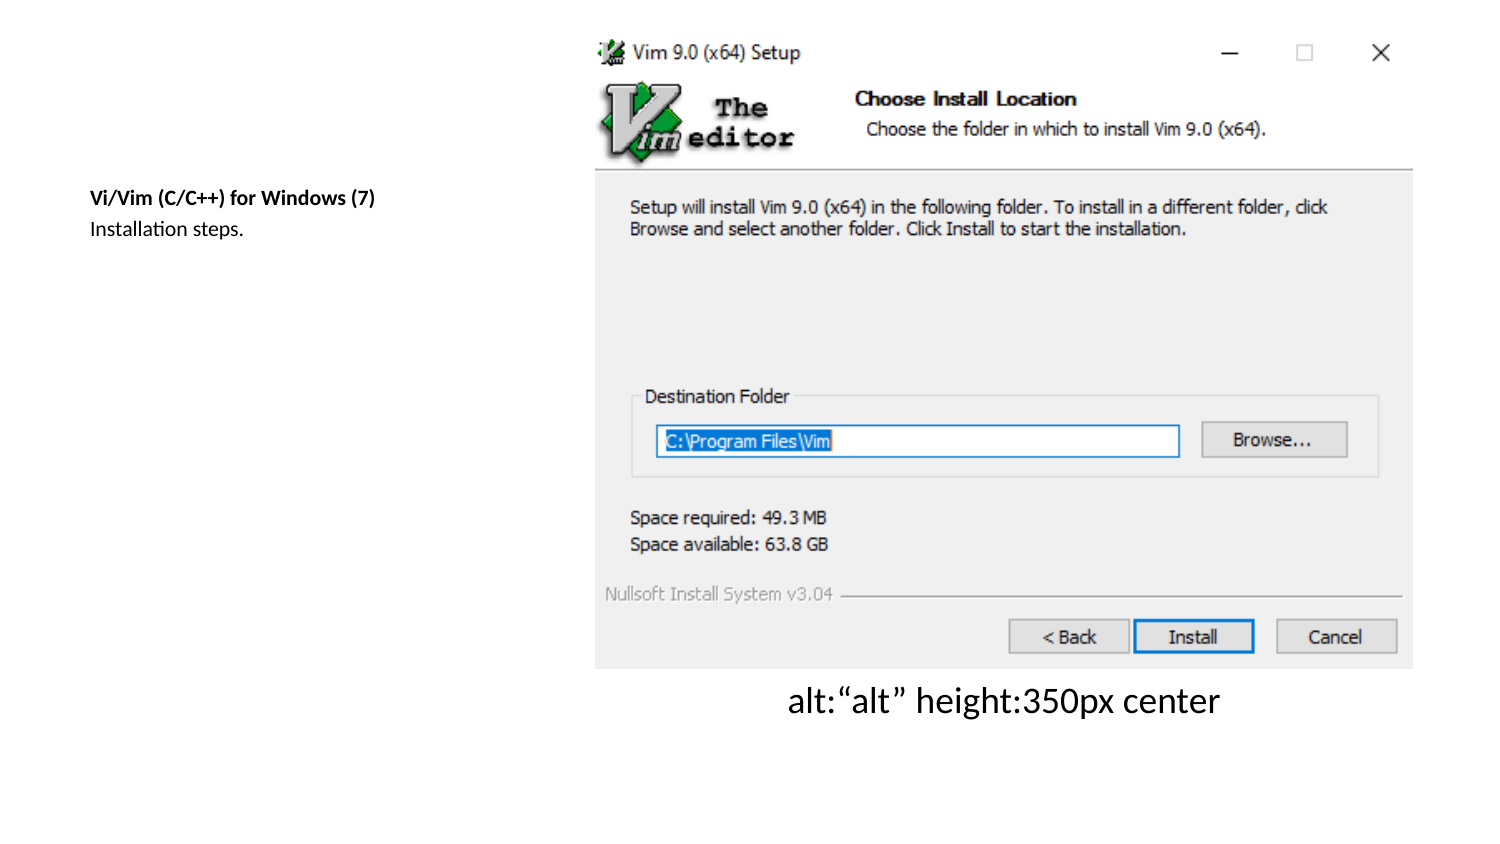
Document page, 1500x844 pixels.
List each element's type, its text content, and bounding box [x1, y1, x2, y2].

picture [595, 32, 1413, 669]
list Vi/Vim (C/C++) for Windows (7) Installation steps. [75, 176, 569, 754]
text_box alt:“alt” height:350px center [585, 668, 1423, 753]
